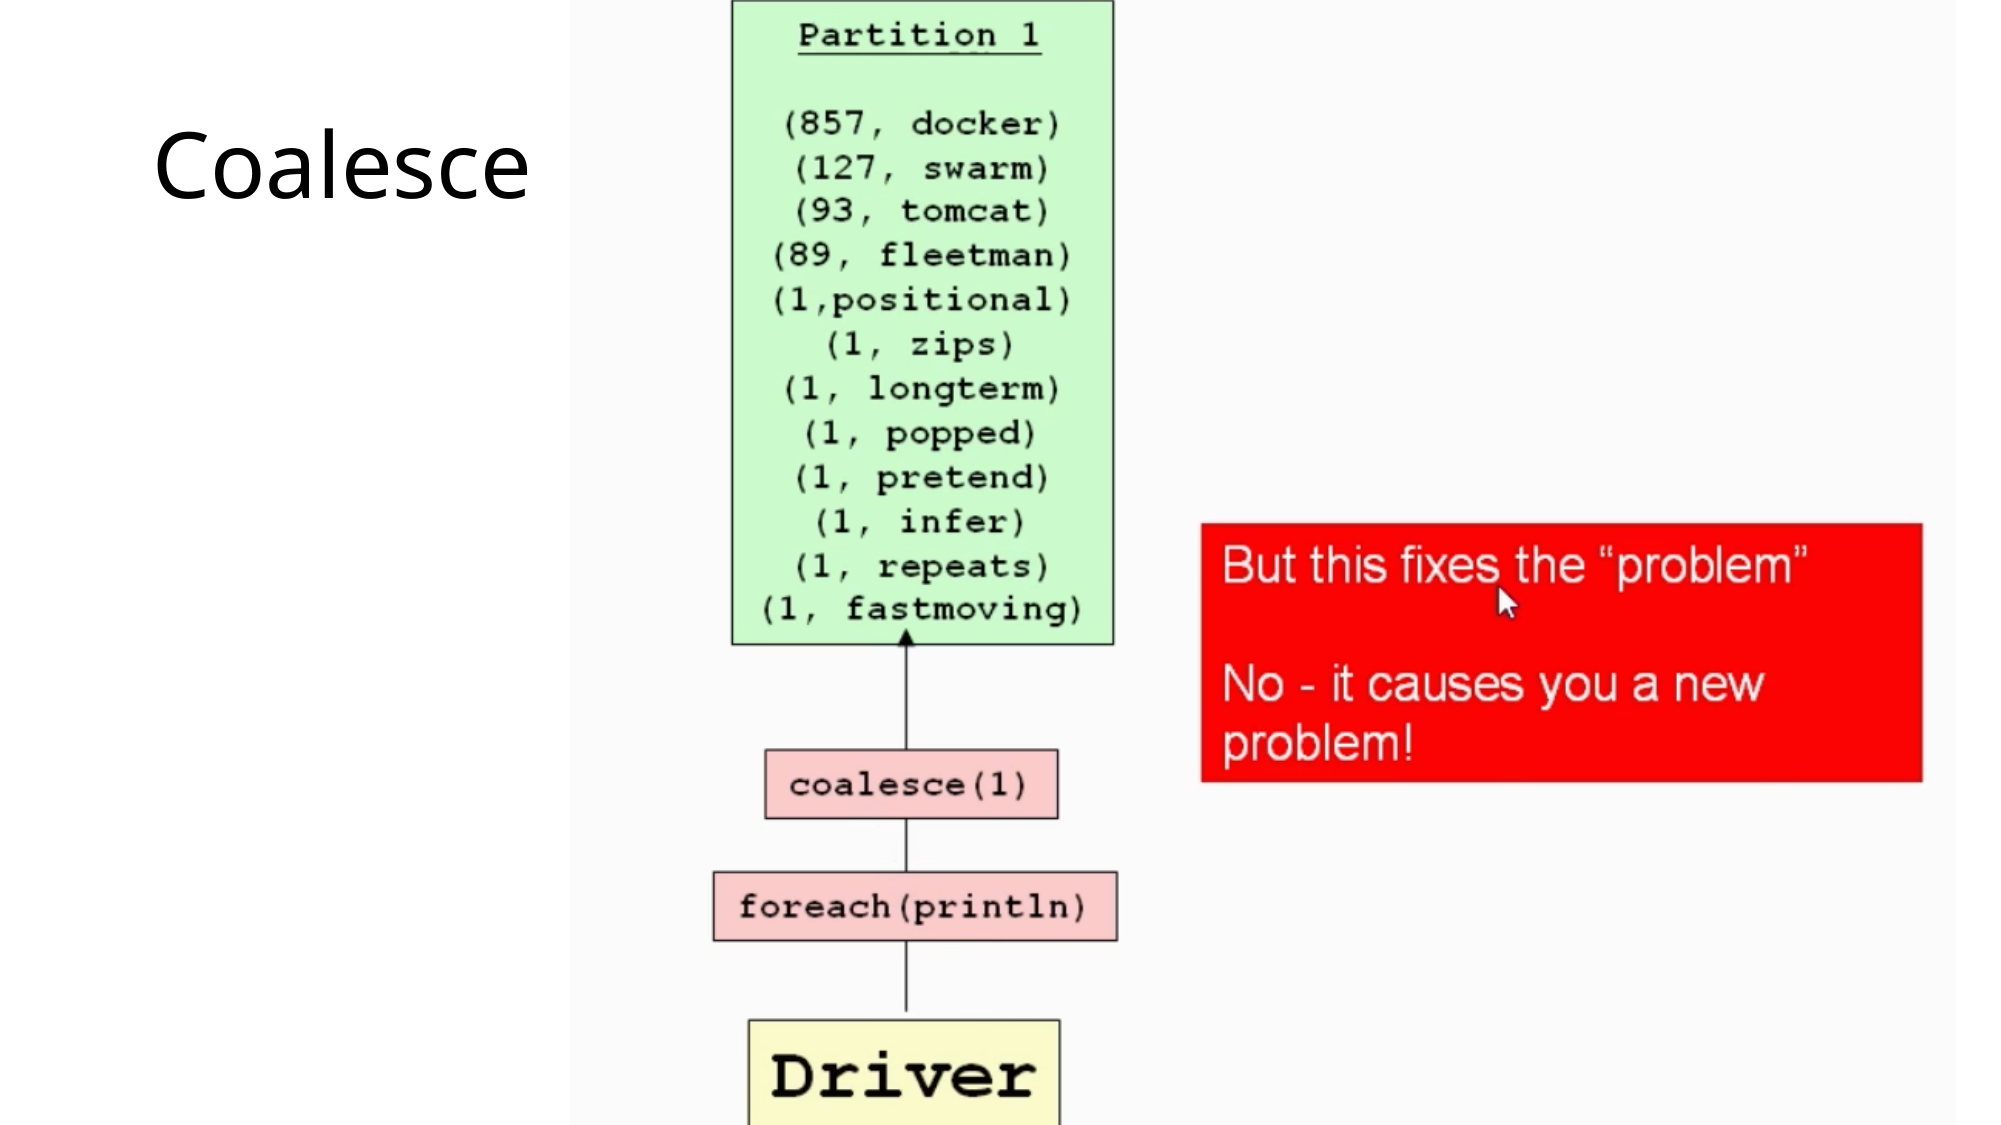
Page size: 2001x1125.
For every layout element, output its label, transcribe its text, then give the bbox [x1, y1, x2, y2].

picture [570, 0, 1956, 1125]
title Coalesce [137, 59, 570, 278]
